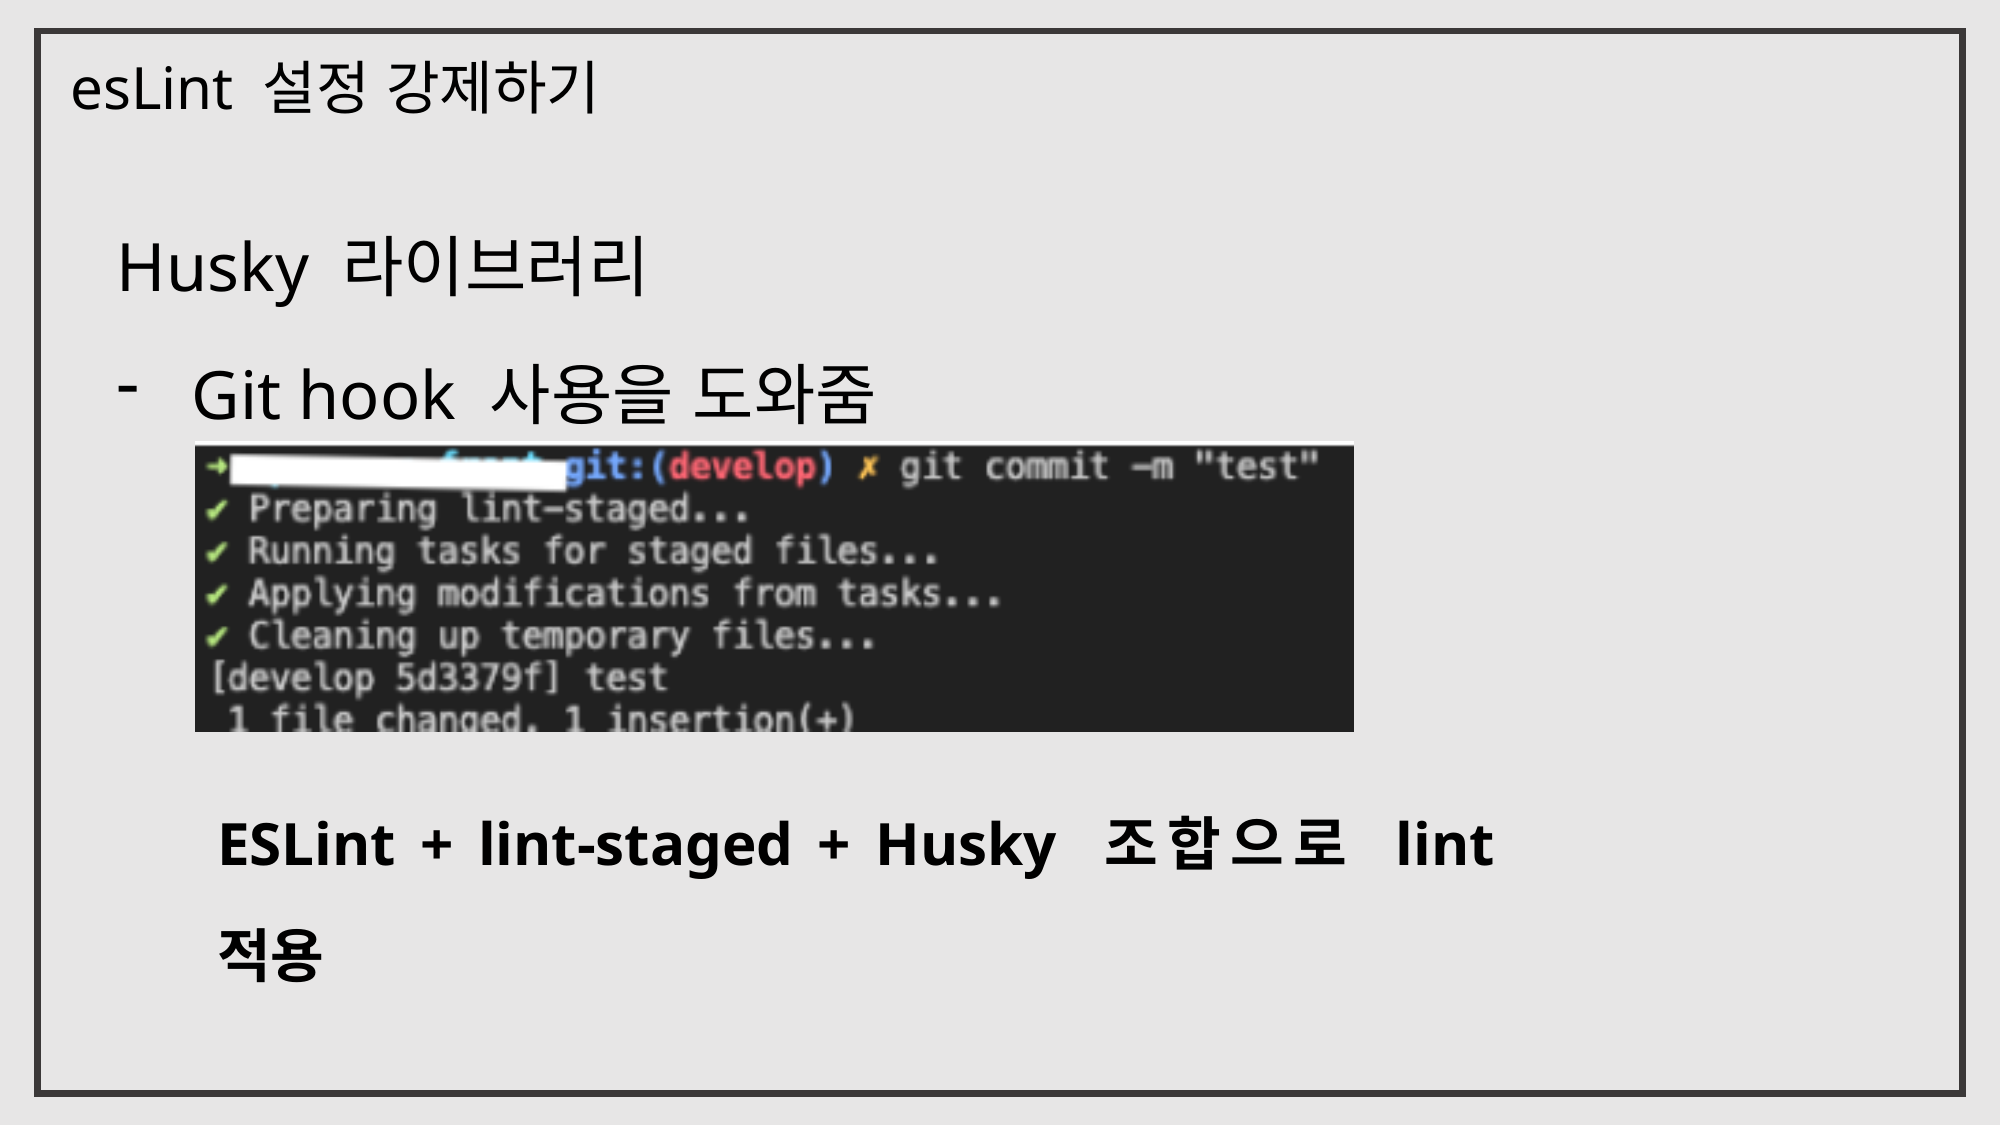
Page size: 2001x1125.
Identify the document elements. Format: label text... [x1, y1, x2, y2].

text_box Husky 라이브러리 Git hook 사용을 도와줌 [101, 169, 1746, 633]
text_box esLint 설정 강제하기 [55, 43, 766, 129]
text_box ESLint + lint-staged + Husky 조합으로 lint 적용 [127, 757, 1510, 997]
picture [195, 441, 1354, 732]
text_box [36, 30, 1964, 1095]
